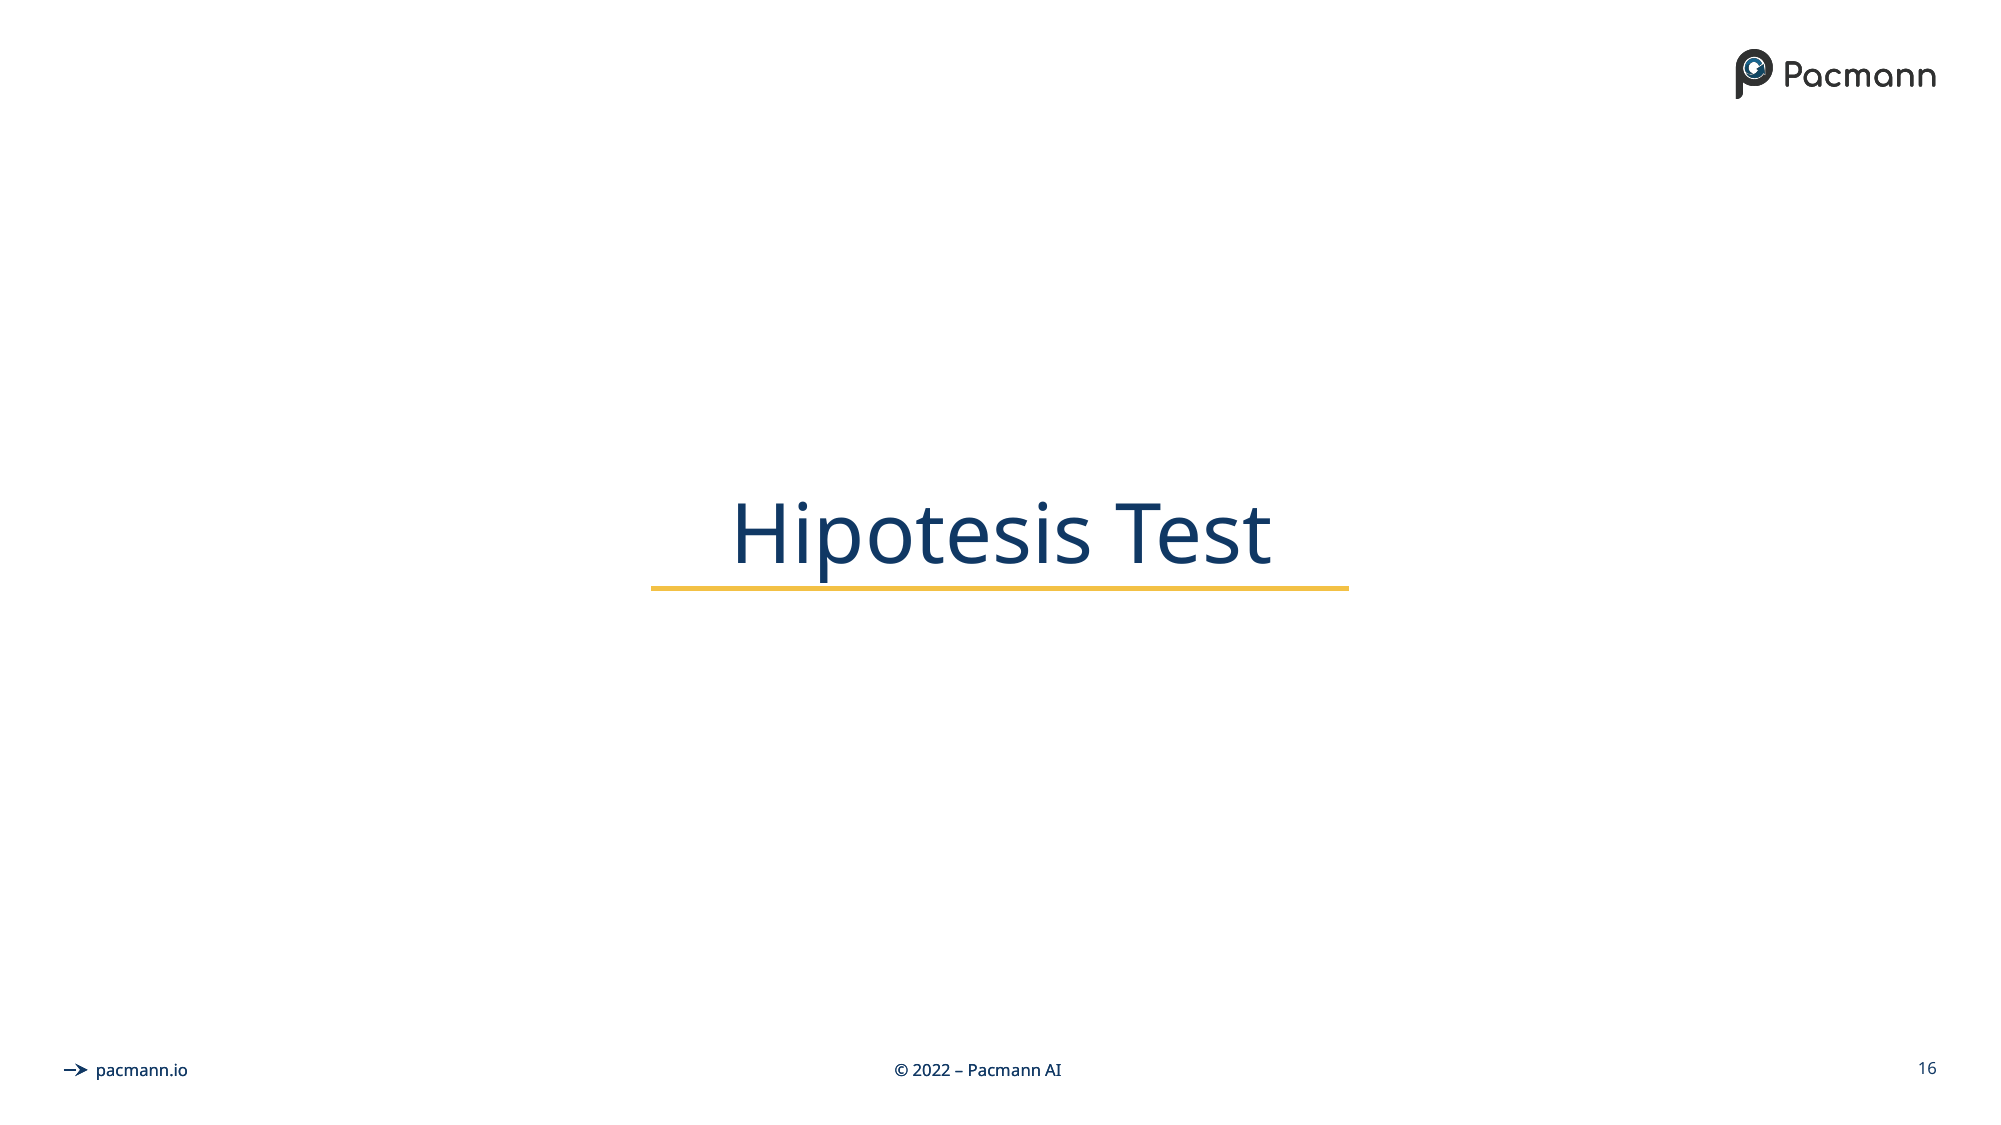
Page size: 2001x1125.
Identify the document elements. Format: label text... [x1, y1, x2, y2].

picture [1707, 36, 1966, 112]
title Hipotesis Test [51, 441, 1952, 589]
